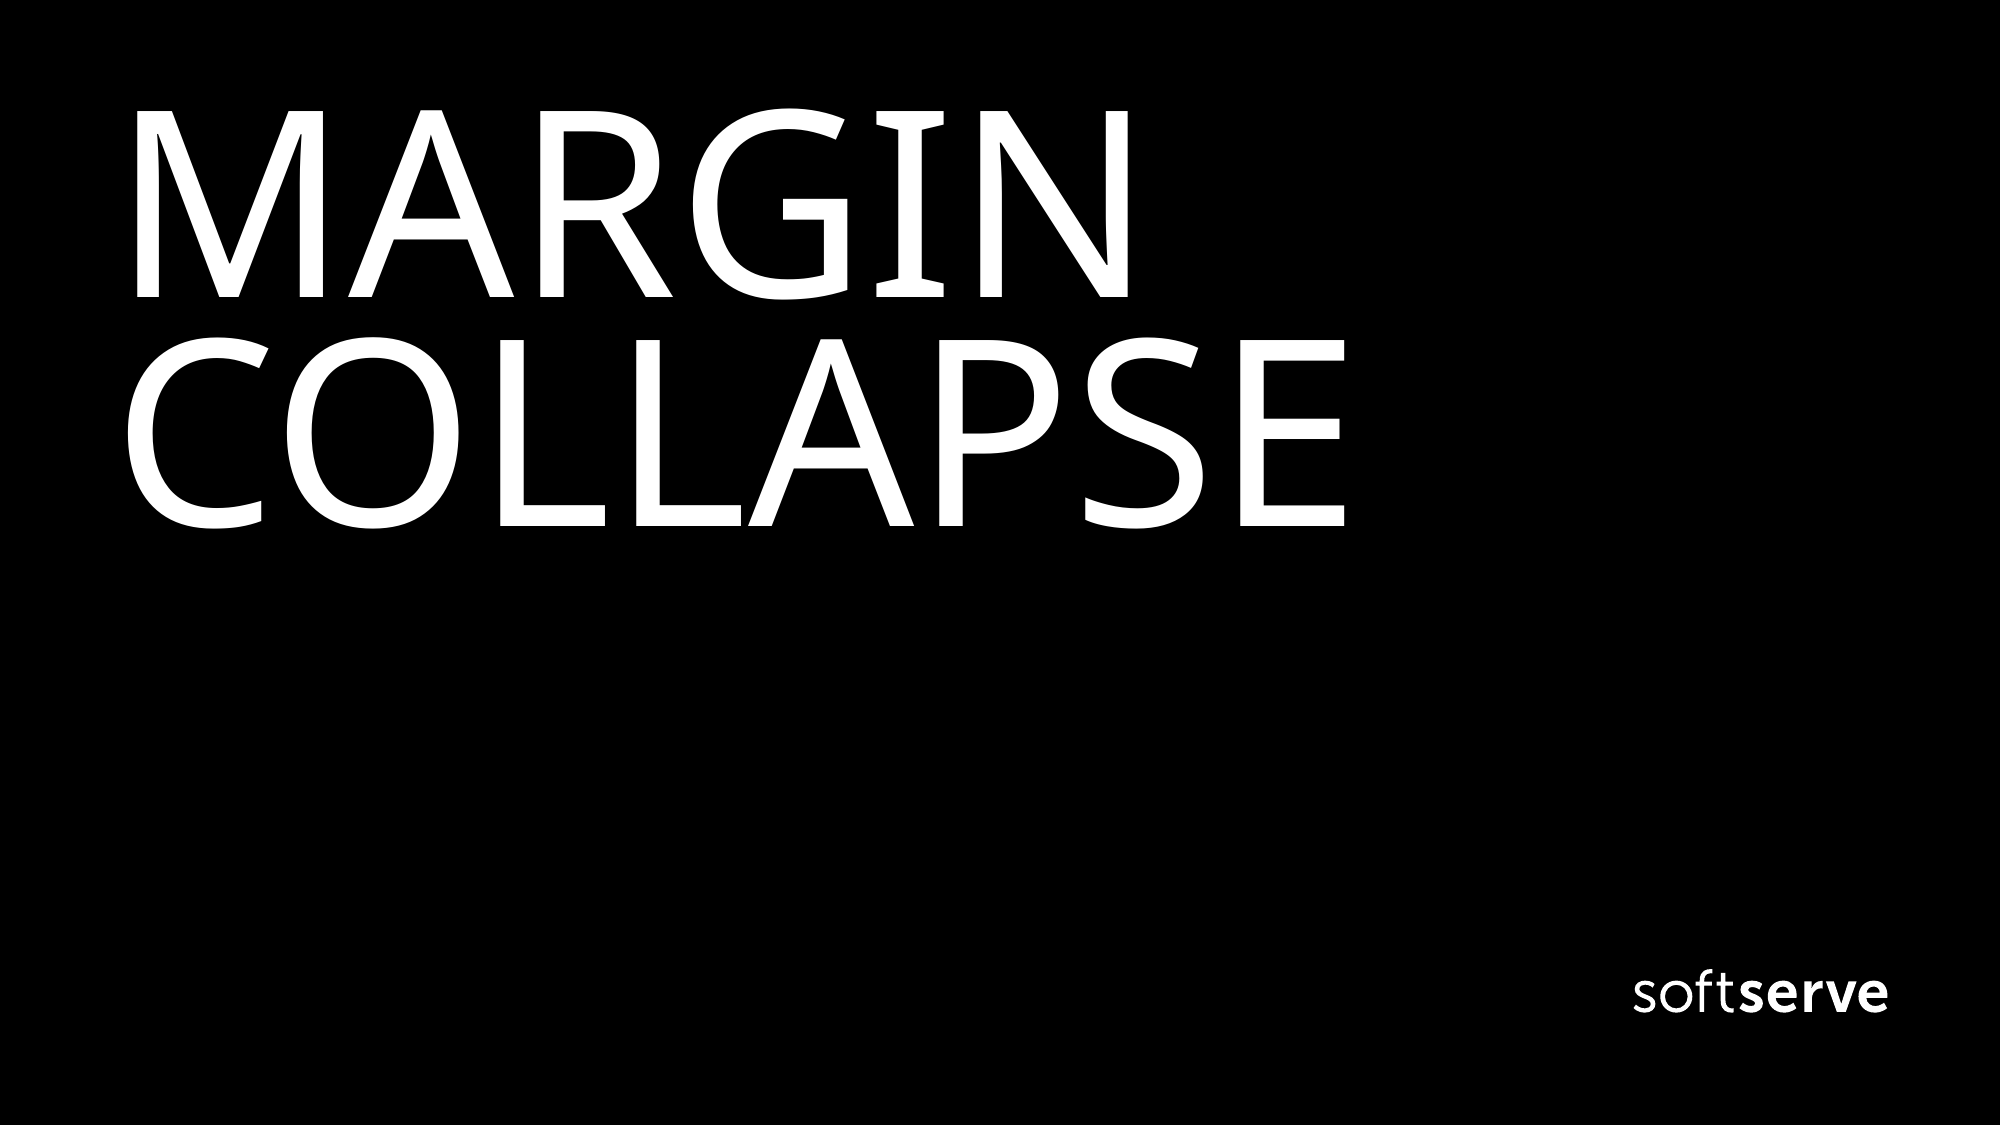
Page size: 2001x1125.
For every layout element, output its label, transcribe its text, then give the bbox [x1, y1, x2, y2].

title MARGIN COLLAPSE [112, 112, 1888, 900]
